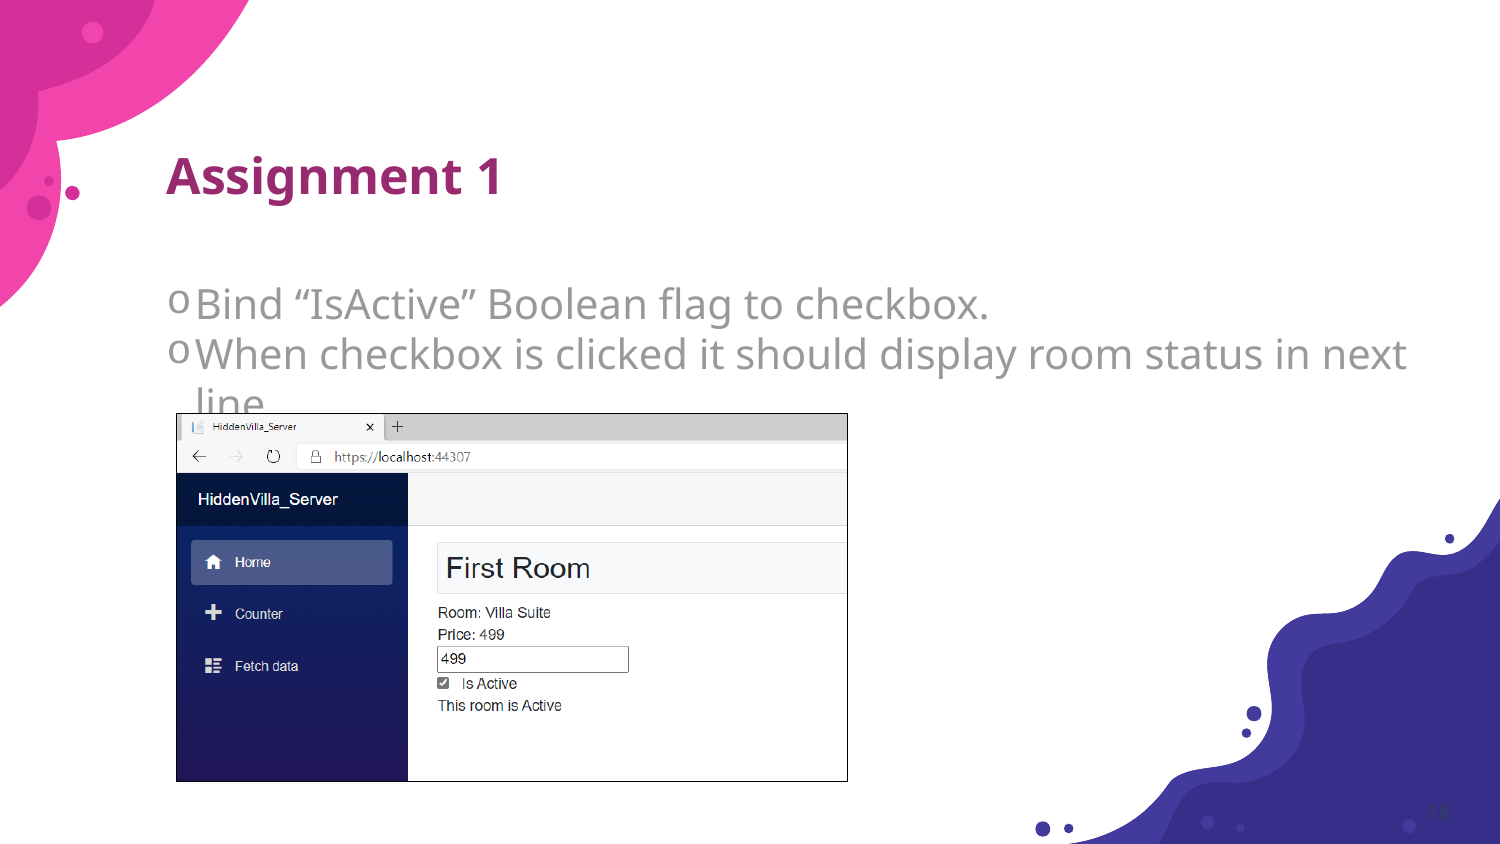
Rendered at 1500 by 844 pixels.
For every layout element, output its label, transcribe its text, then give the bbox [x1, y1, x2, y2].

title Assignment 1 [151, 120, 1127, 200]
list Bind “IsActive” Boolean flag to checkbox. When checkbox is clicked it should display room status in next line. [151, 262, 1423, 631]
picture [176, 413, 848, 782]
slide_number 18 [1412, 781, 1500, 844]
